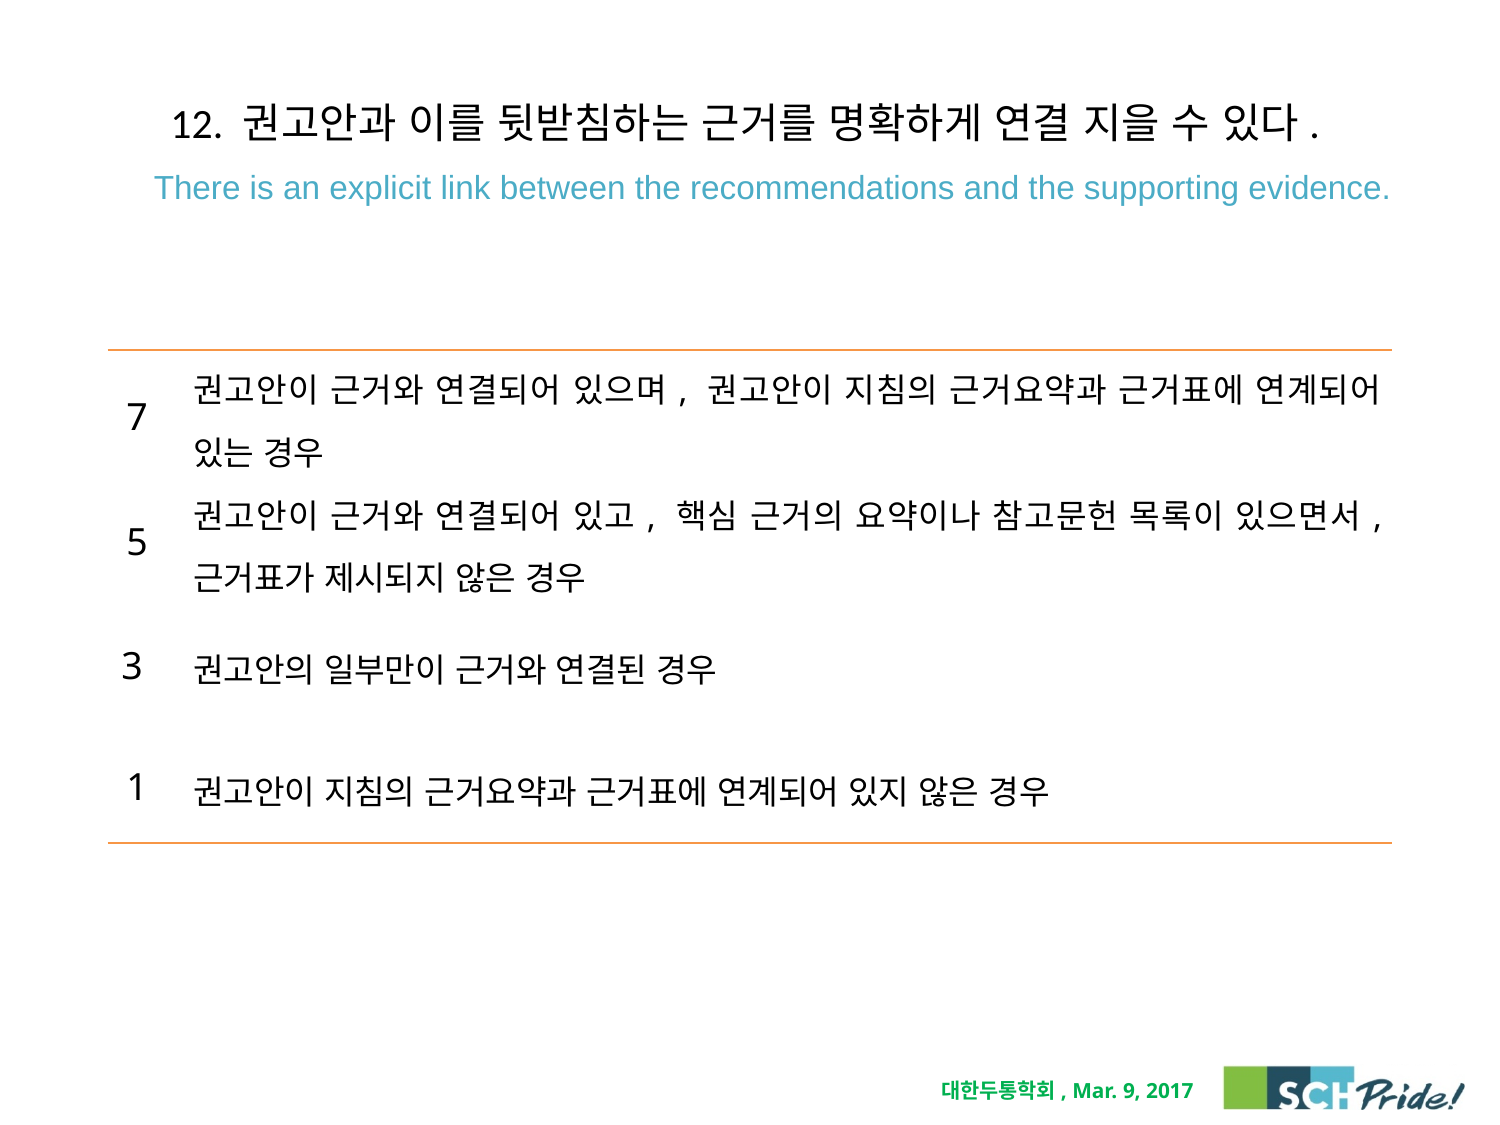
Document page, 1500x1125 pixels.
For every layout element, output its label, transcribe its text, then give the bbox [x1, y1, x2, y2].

picture [1222, 1064, 1465, 1110]
title 12. 권고안과 이를 뒷받침하는 근거를 명확하게 연결 지을 수 있다. There is an explicit link between the recommendations and the supporting evidence. [75, 45, 1425, 233]
table_header 권고안이 근거와 연결되어 있으며, 권고안이 지침의 근거요약과 근거표에 연계되어 있는 경우 [183, 351, 1392, 475]
table_cell 3 [108, 600, 183, 722]
table_cell 권고안이 지침의 근거요약과 근거표에 연계되어 있지 않은 경우 [183, 722, 1392, 842]
table_cell 권고안의 일부만이 근거와 연결된 경우 [183, 600, 1392, 722]
table_cell 권고안이 근거와 연결되어 있고, 핵심 근거의 요약이나 참고문헌 목록이 있으면서, 근거표가 제시되지 않은 경우 [183, 475, 1392, 600]
table_cell 1 [108, 722, 183, 842]
table_header 7 [108, 351, 183, 475]
table_cell 5 [108, 475, 183, 600]
